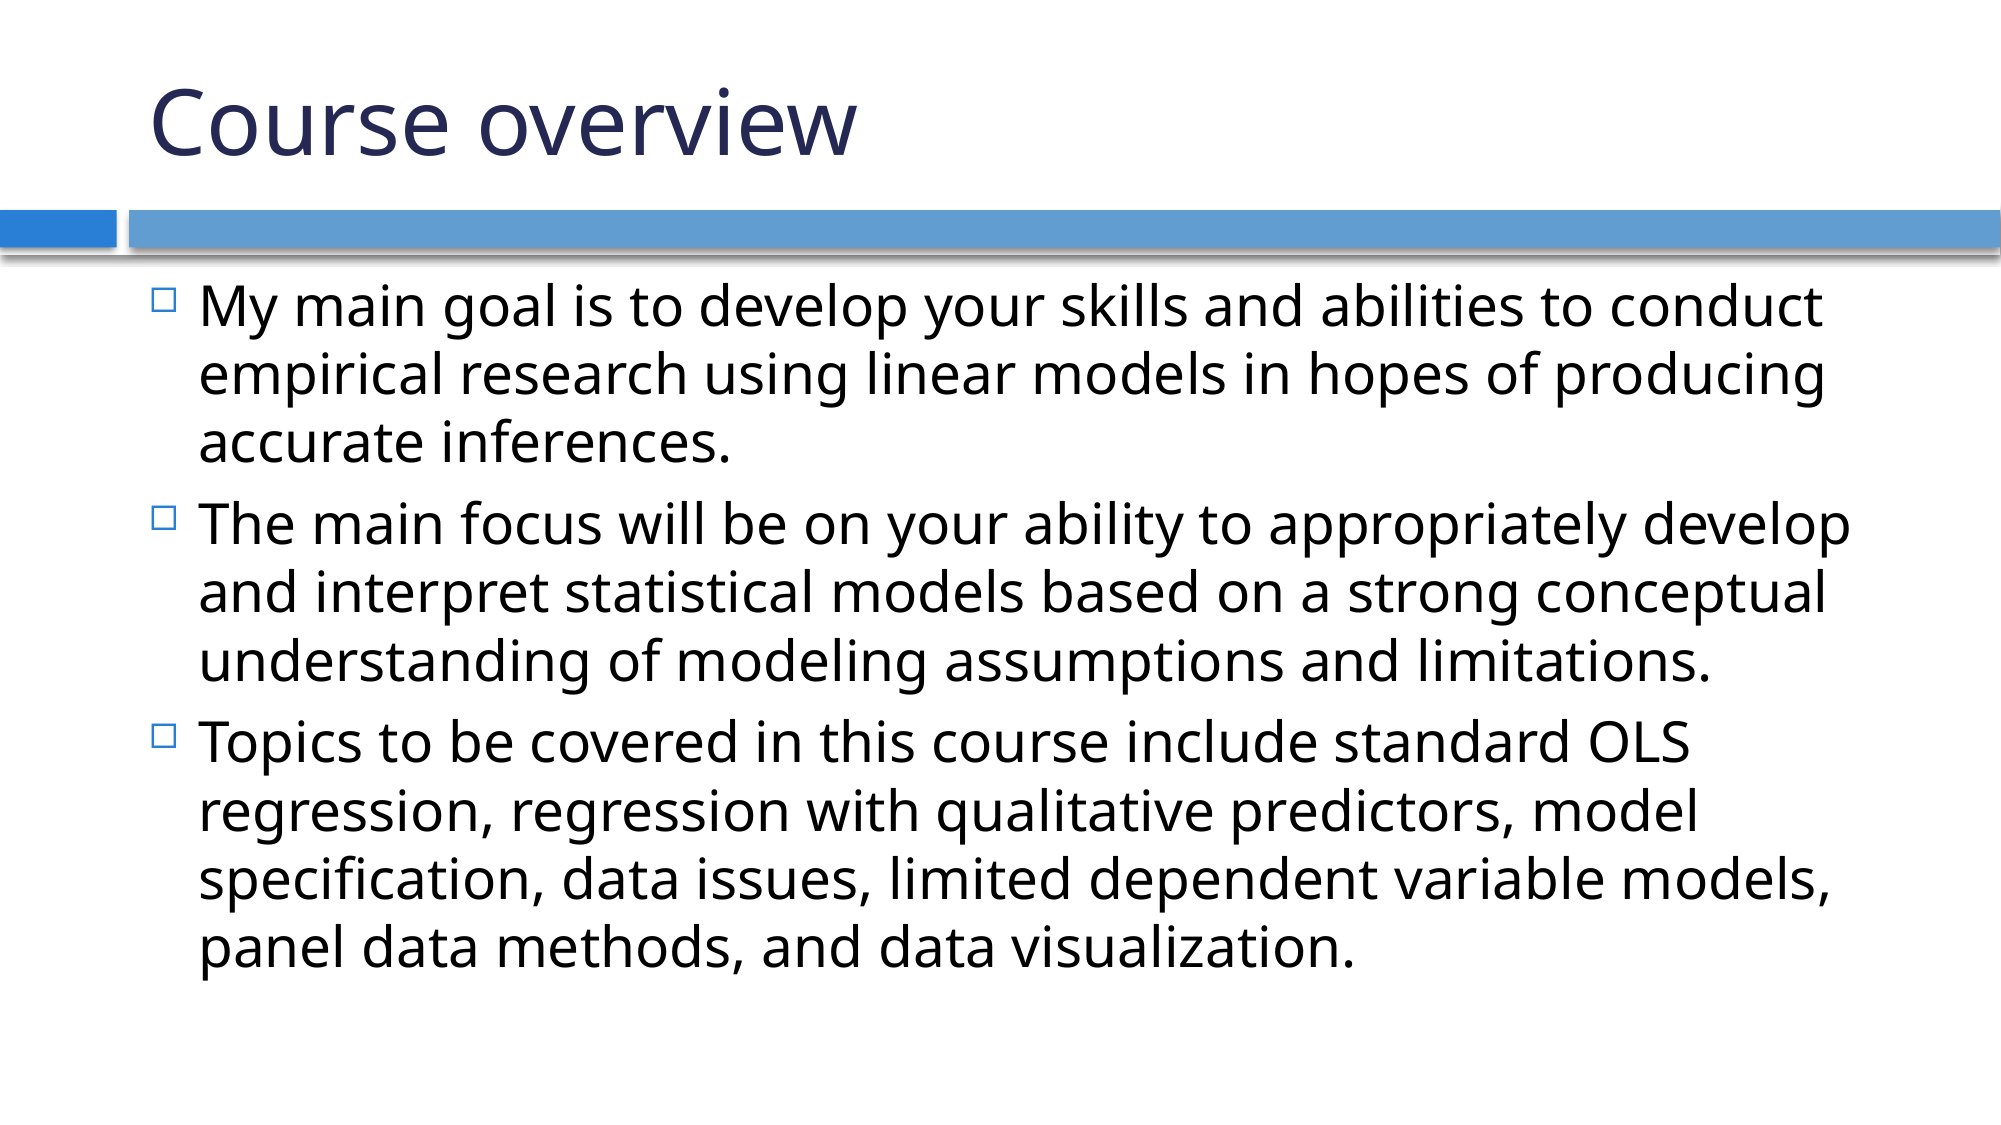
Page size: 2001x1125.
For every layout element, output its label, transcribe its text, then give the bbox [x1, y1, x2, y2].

title Course overview [133, 37, 1918, 200]
list My main goal is to develop your skills and abilities to conduct empirical research using linear models in hopes of producing accurate inferences. The main focus will be on your ability to appropriately develop and interpret statistical models based on a strong conceptual understanding of modeling assumptions and limitations. Topics to be covered in this course include standard OLS regression, regression with qualitative predictors, model specification, data issues, limited dependent variable models, panel data methods, and data visualization. [133, 262, 1918, 1000]
